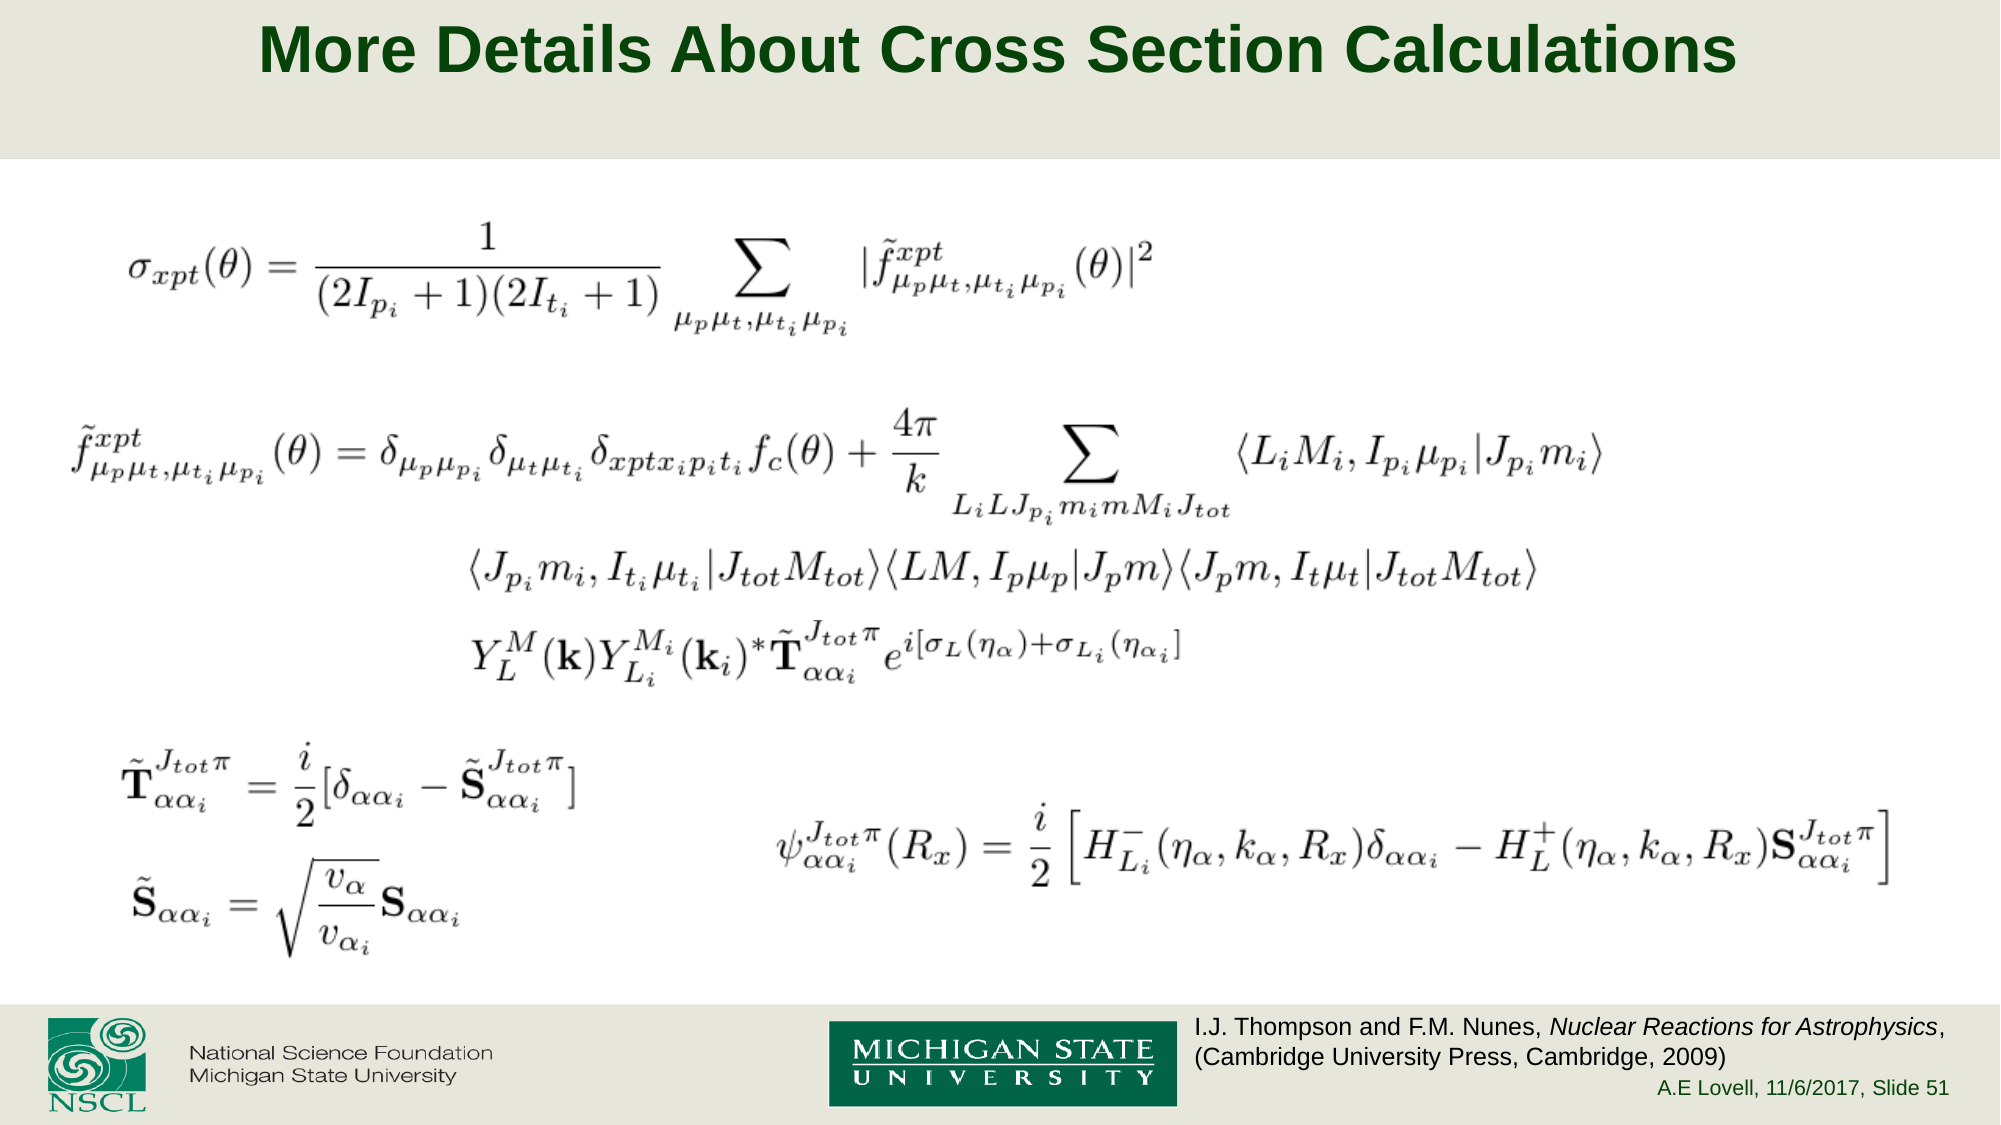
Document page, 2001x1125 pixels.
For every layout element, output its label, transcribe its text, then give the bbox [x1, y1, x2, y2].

title More Details About Cross Section Calculations [95, 12, 1905, 92]
text_box I.J. Thompson and F.M. Nunes, Nuclear Reactions for Astrophysics, (Cambridge University Press, Cambridge, 2009) [1179, 1003, 1987, 1078]
picture [0, 0, 2000, 1125]
